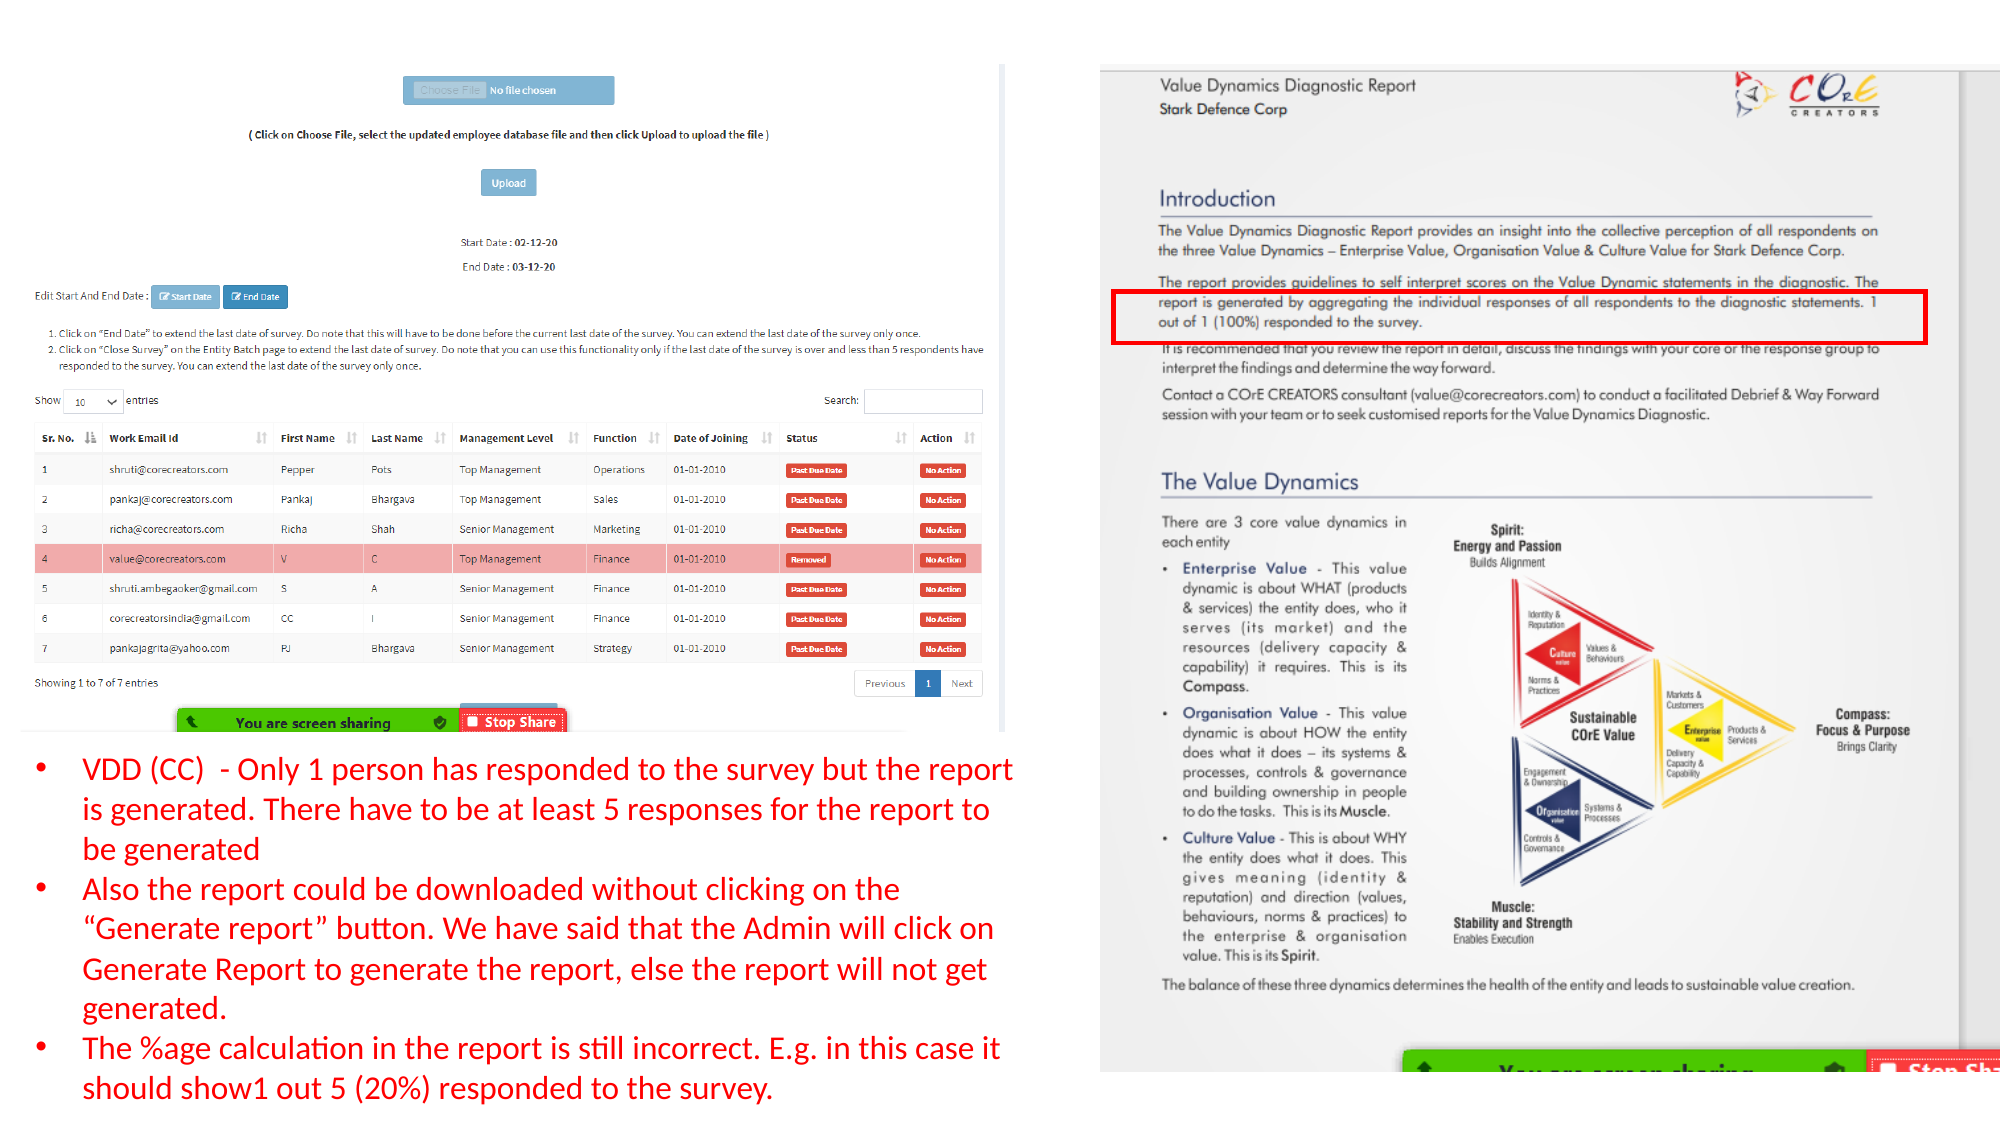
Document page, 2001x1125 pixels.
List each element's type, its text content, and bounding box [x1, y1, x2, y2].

picture [20, 64, 1006, 732]
text_box VDD (CC) - Only 1 person has responded to the survey but the report is generated. There have to be at least 5 responses for the report to be generated Also the report could be downloaded without clicking on the “Generate report” button. We have said that the Admin will click on Generate Report to generate the report, else the report will not get generated. The %age calculation in the report is still incorrect. E.g. in this case it should show1 out 5 (20%) responded to the survey. [20, 739, 1036, 1114]
picture [1100, 64, 2000, 1073]
